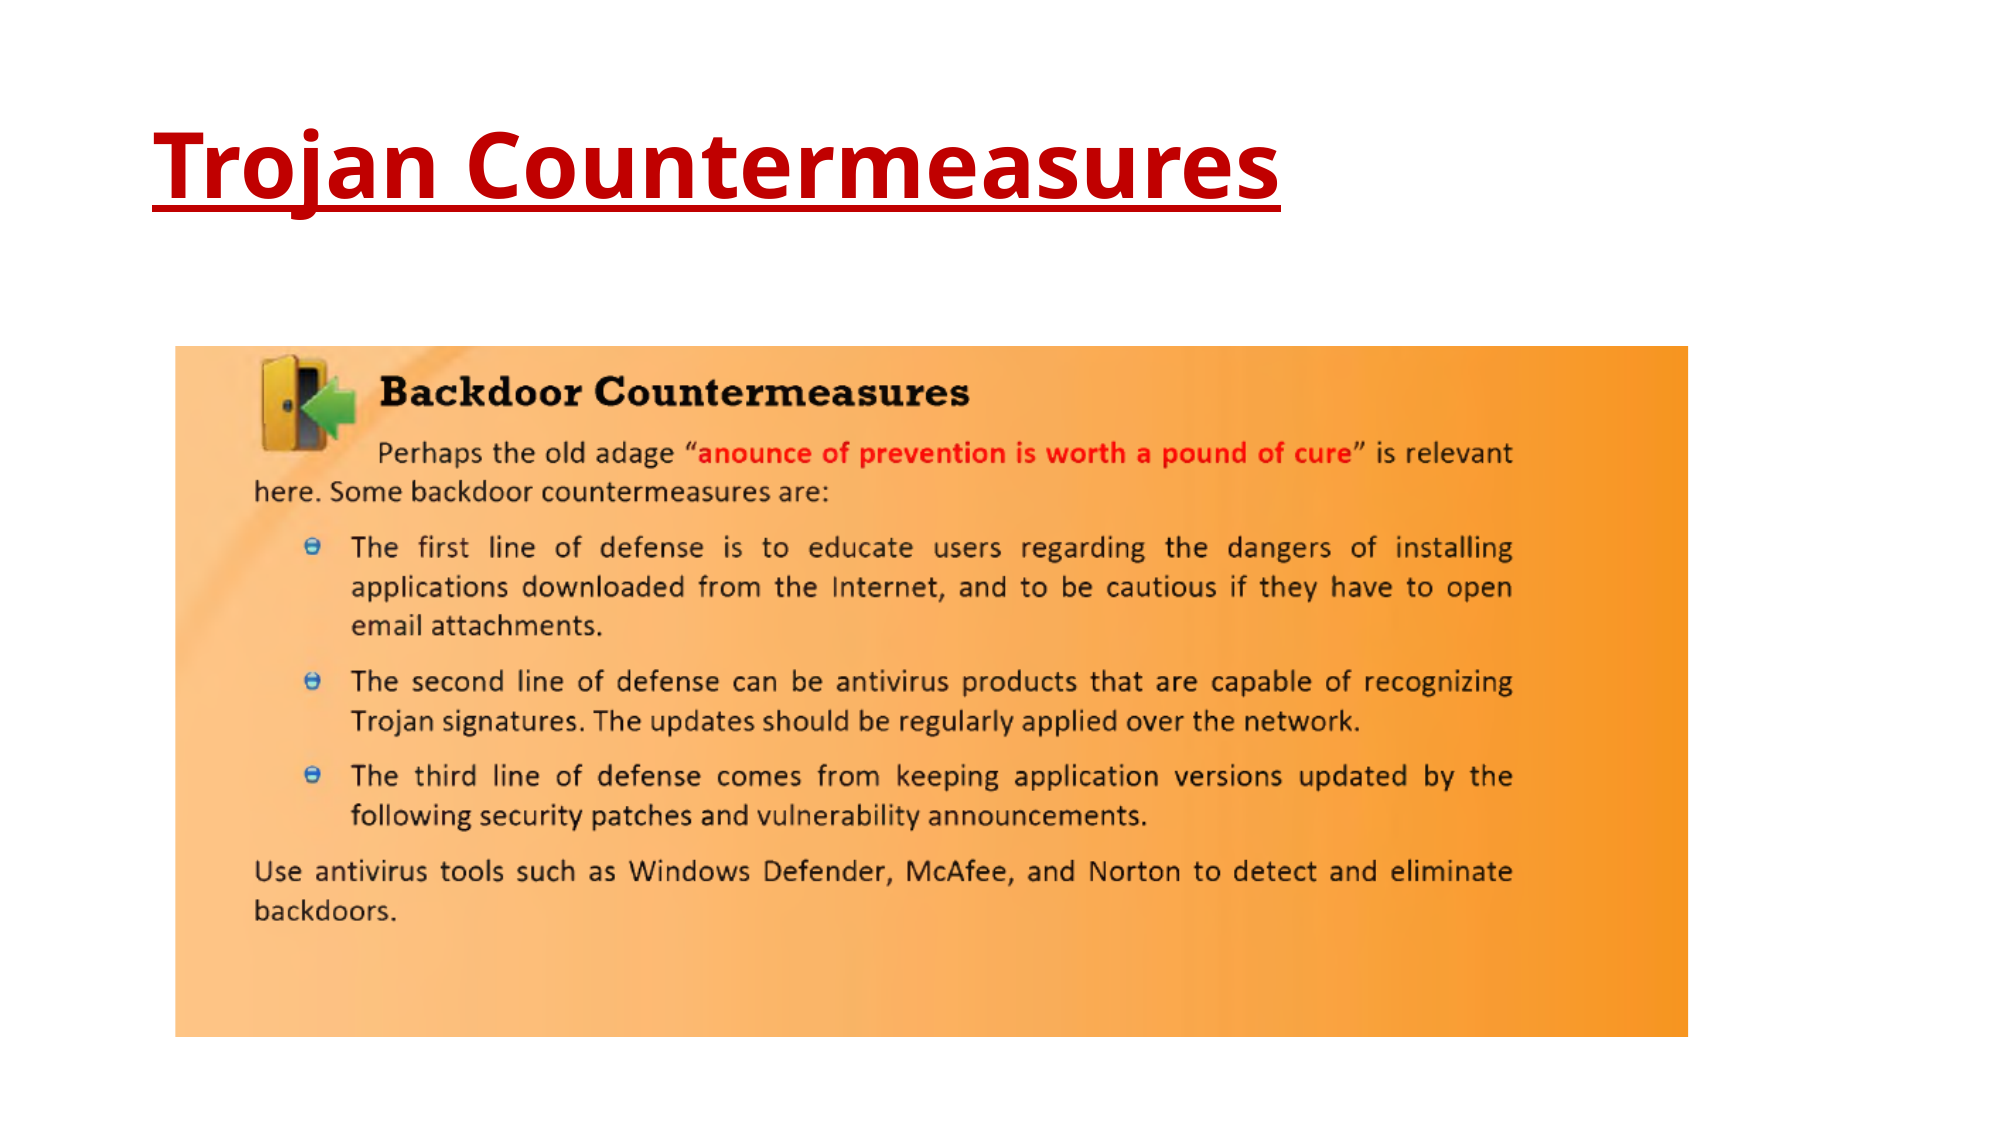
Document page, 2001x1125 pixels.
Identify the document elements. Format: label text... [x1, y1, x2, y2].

picture [175, 346, 1689, 1037]
title Trojan Countermeasures [137, 59, 1863, 278]
